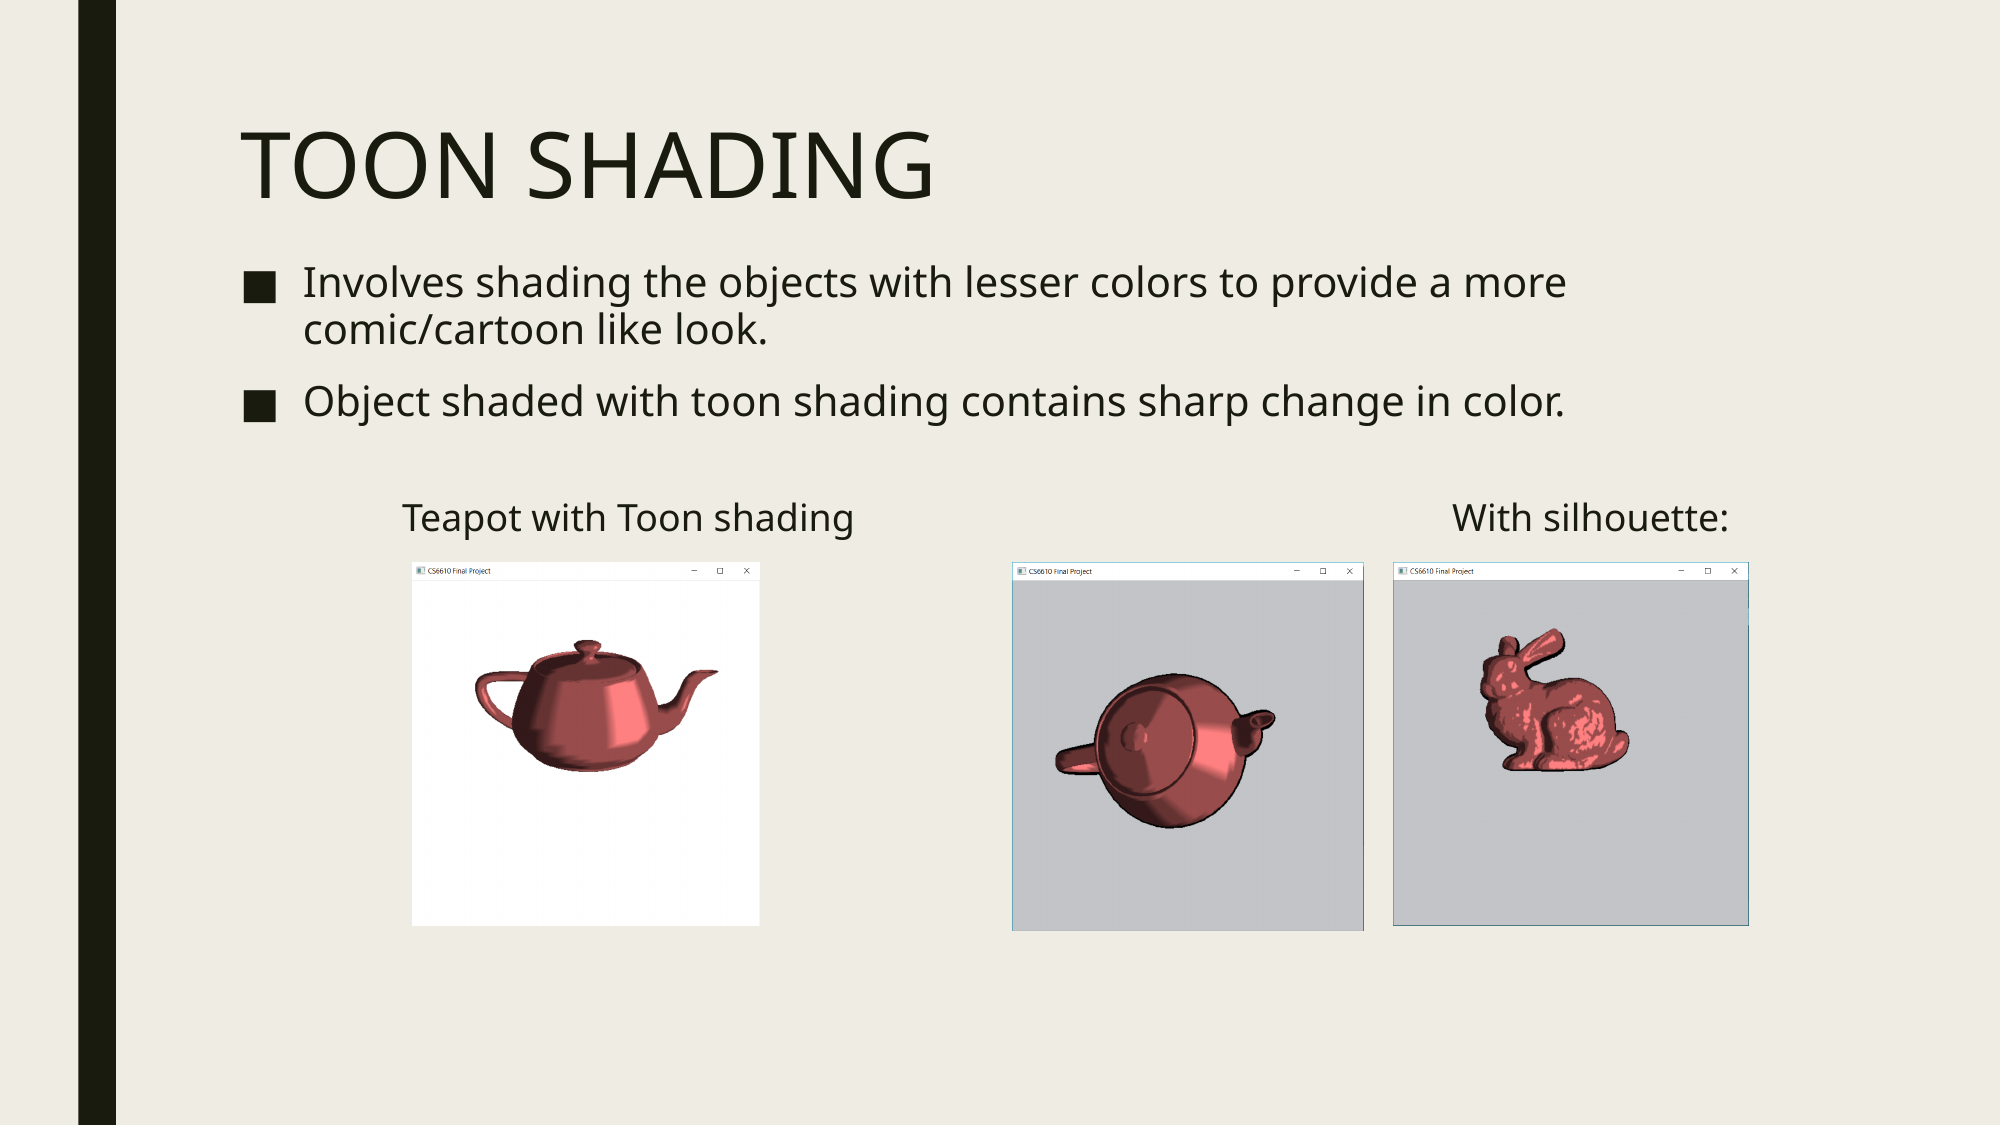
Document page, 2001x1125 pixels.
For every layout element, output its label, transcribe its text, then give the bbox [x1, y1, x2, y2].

picture [412, 562, 760, 926]
picture [1012, 562, 1364, 931]
picture [1393, 562, 1749, 926]
list Involves shading the objects with lesser colors to provide a more comic/cartoon like look. Object shaded with toon shading contains sharp change in color. Teapot with Toon shading With silhouette: [225, 252, 1800, 963]
title TOON SHADING [225, 112, 1800, 252]
